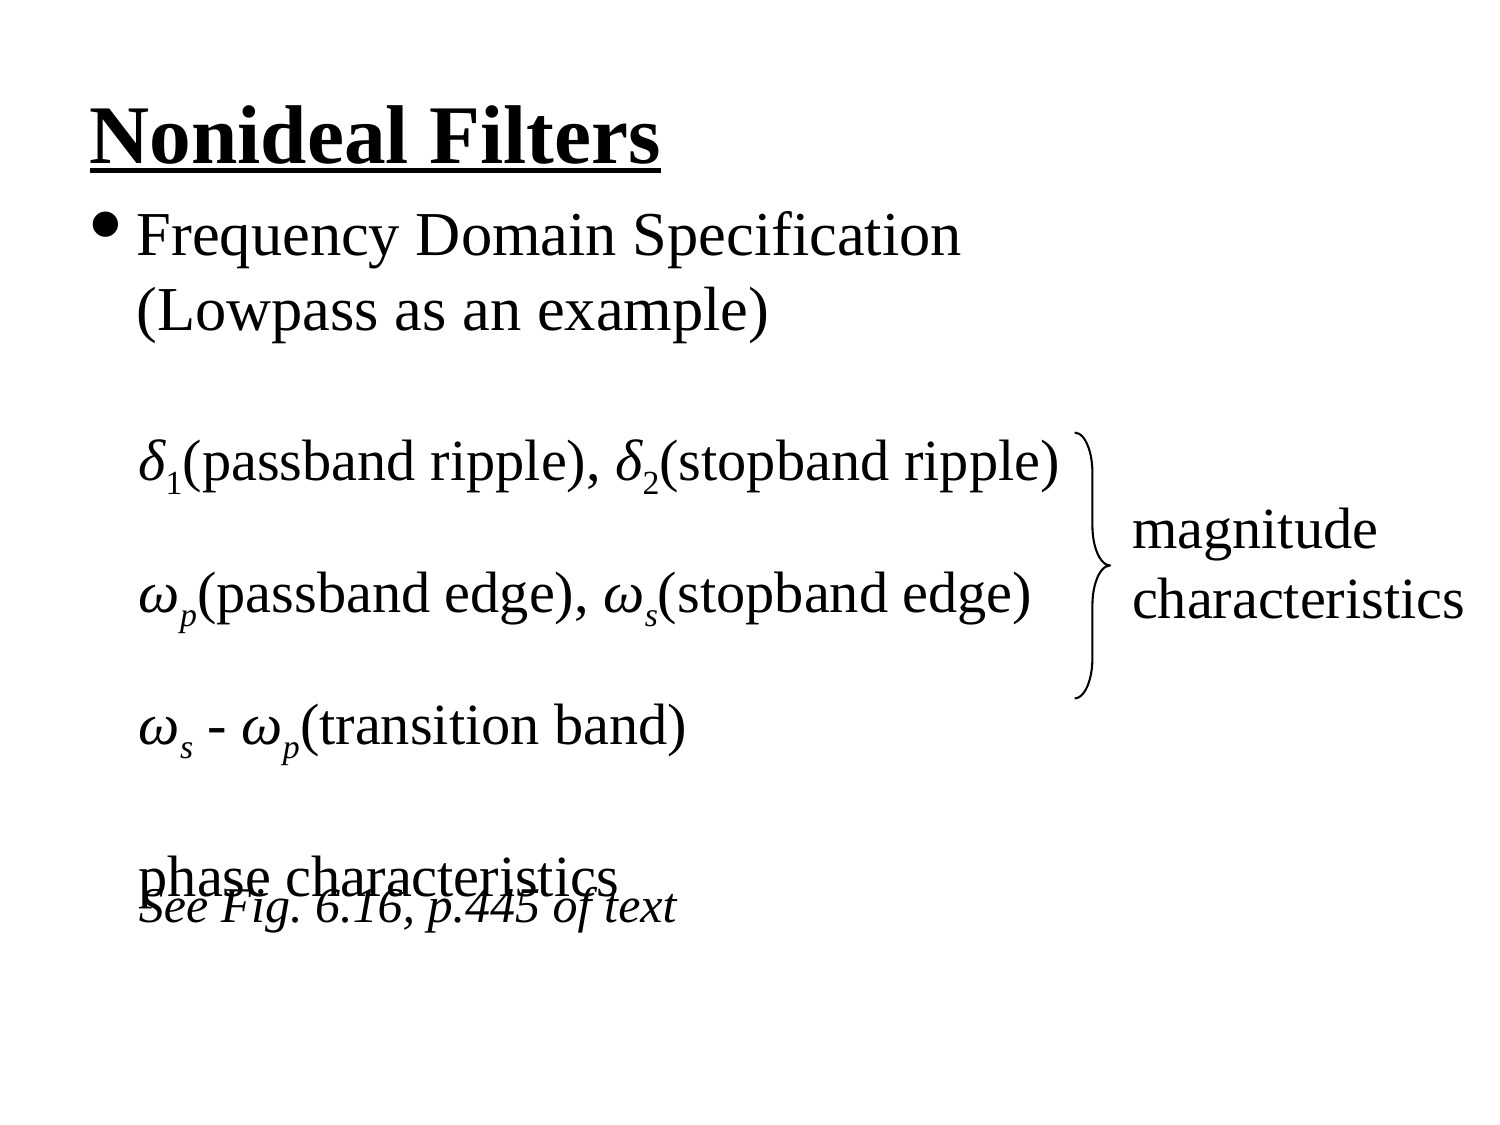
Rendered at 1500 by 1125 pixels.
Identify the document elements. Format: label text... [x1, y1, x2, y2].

text_box Nonideal Filters [0, 22, 1500, 185]
text_box δ1(passband ripple), δ2(stopband ripple) ωp(passband edge), ωs(stopband edge) ωs - ωp(transition band) phase characteristics [0, 374, 1500, 865]
text_box See Fig. 6.16, p.445 of text [0, 865, 1500, 940]
text_box Frequency Domain Specification (Lowpass as an example) [0, 185, 1500, 351]
text_box [1074, 432, 1111, 699]
text_box magnitude characteristics [1117, 482, 1481, 638]
